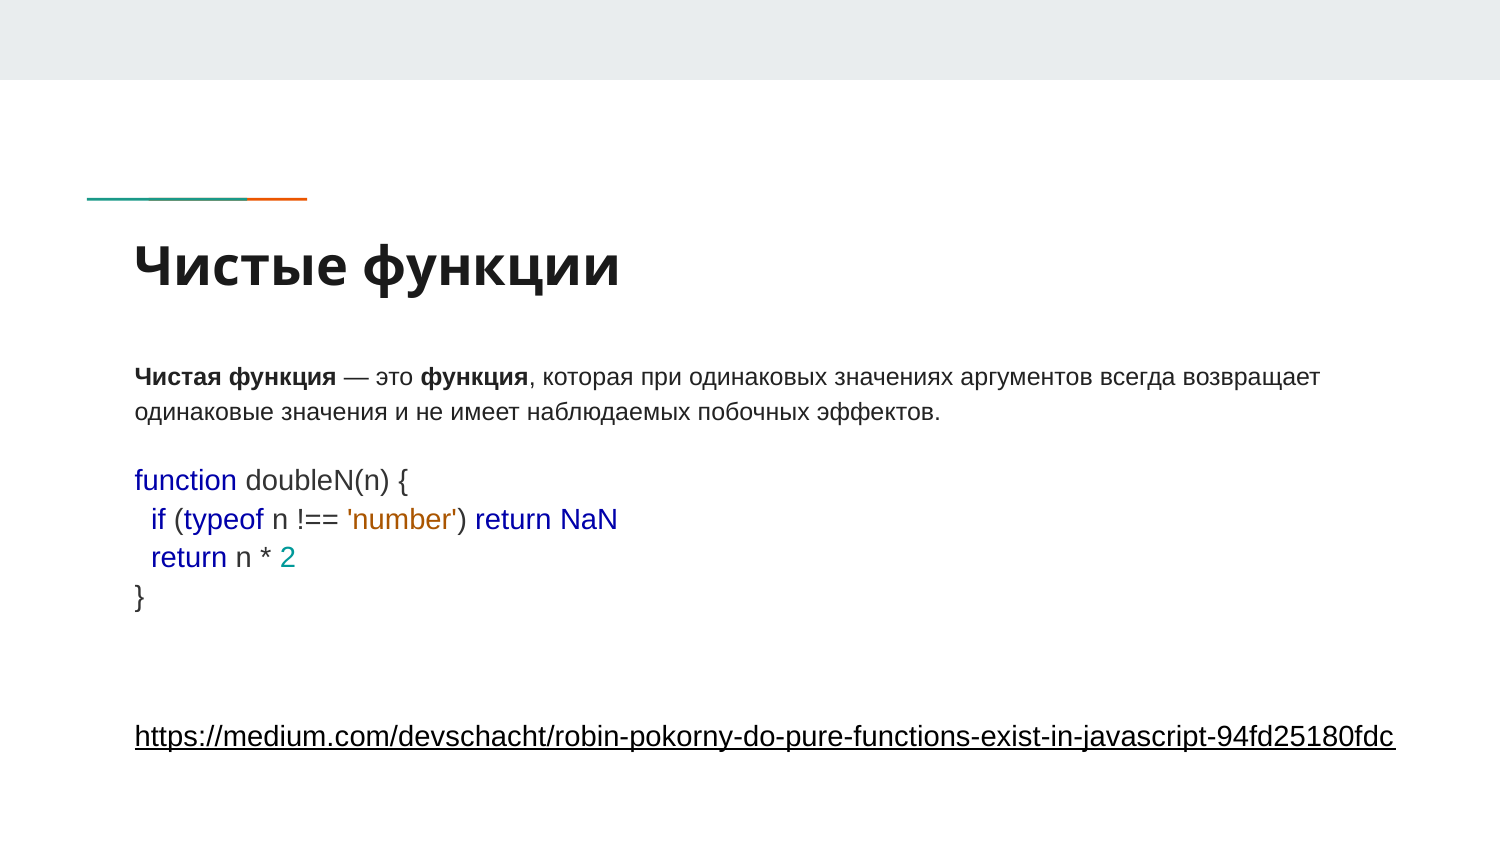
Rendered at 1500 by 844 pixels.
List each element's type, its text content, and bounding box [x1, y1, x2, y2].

list Чистая функция — это функция, которая при одинаковых значениях аргументов всегда возвращает одинаковые значения и не имеет наблюдаемых побочных эффектов. function doubleN(n) { if (typeof n !== 'number') return NaN return n * 2 } [119, 341, 1381, 702]
title Чистые функции [119, 216, 1381, 305]
text_box https://medium.com/devschacht/robin-pokorny-do-pure-functions-exist-in-javascript-94fd25180fdc [119, 702, 1455, 755]
